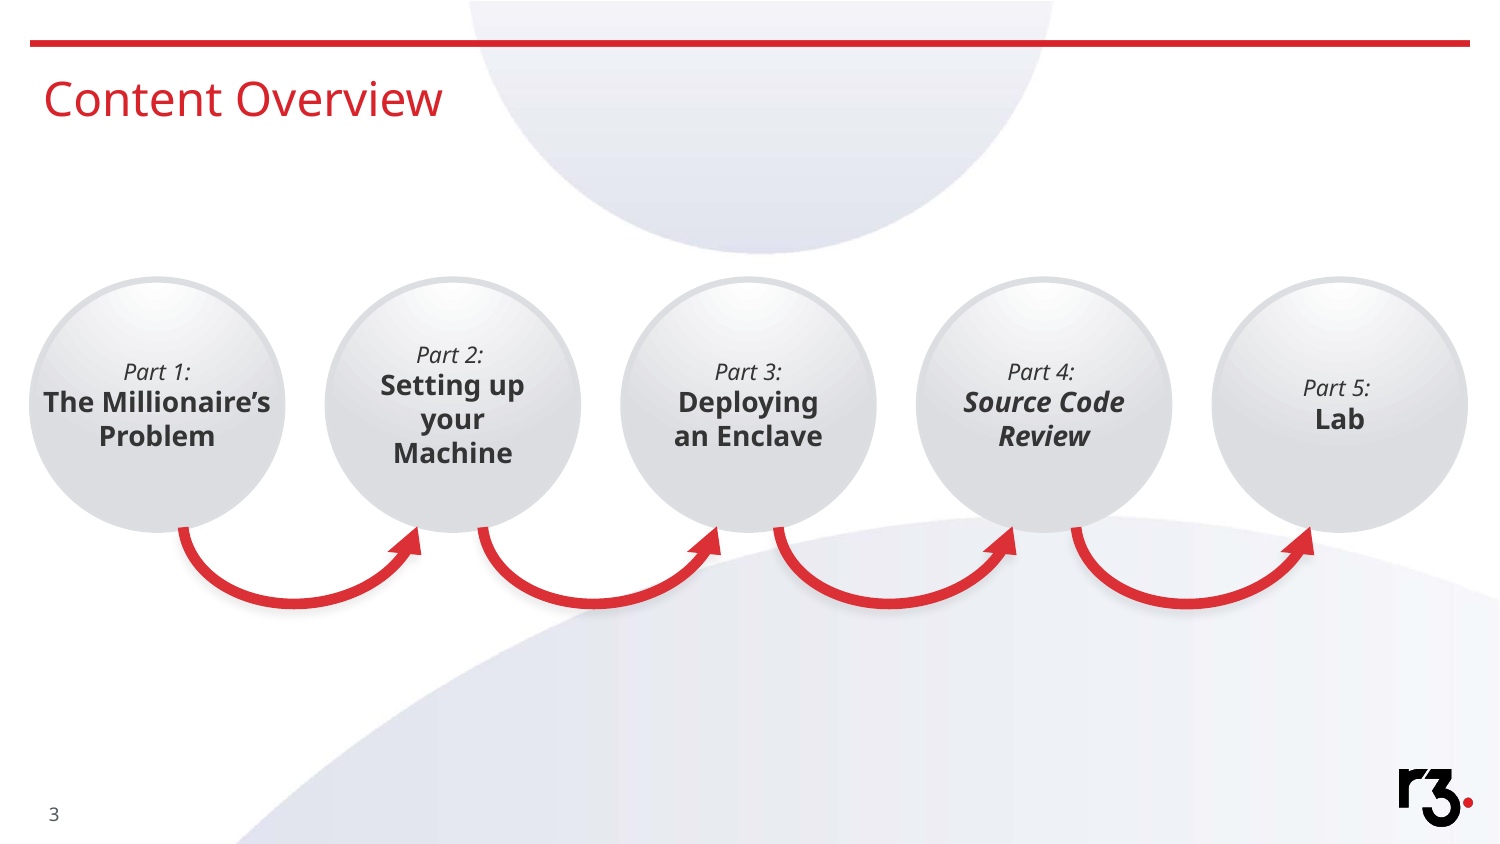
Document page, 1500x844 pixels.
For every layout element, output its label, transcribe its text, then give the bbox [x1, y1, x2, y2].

text_box Part 4: Source Code Review [917, 278, 1171, 531]
slide_number 3 [13, 796, 75, 835]
text_box Part 1: The Millionaire’s Problem [31, 278, 284, 531]
text_box Part 5: Lab [1213, 278, 1466, 531]
text_box [176, 524, 423, 611]
text_box [771, 524, 1018, 611]
text_box [1069, 524, 1316, 611]
text_box Part 2: Setting up your Machine [326, 278, 580, 531]
text_box Part 3: Deploying an Enclave [622, 278, 875, 531]
title Content Overview [28, 61, 1430, 194]
text_box [476, 524, 723, 611]
picture [0, 1, 1500, 844]
